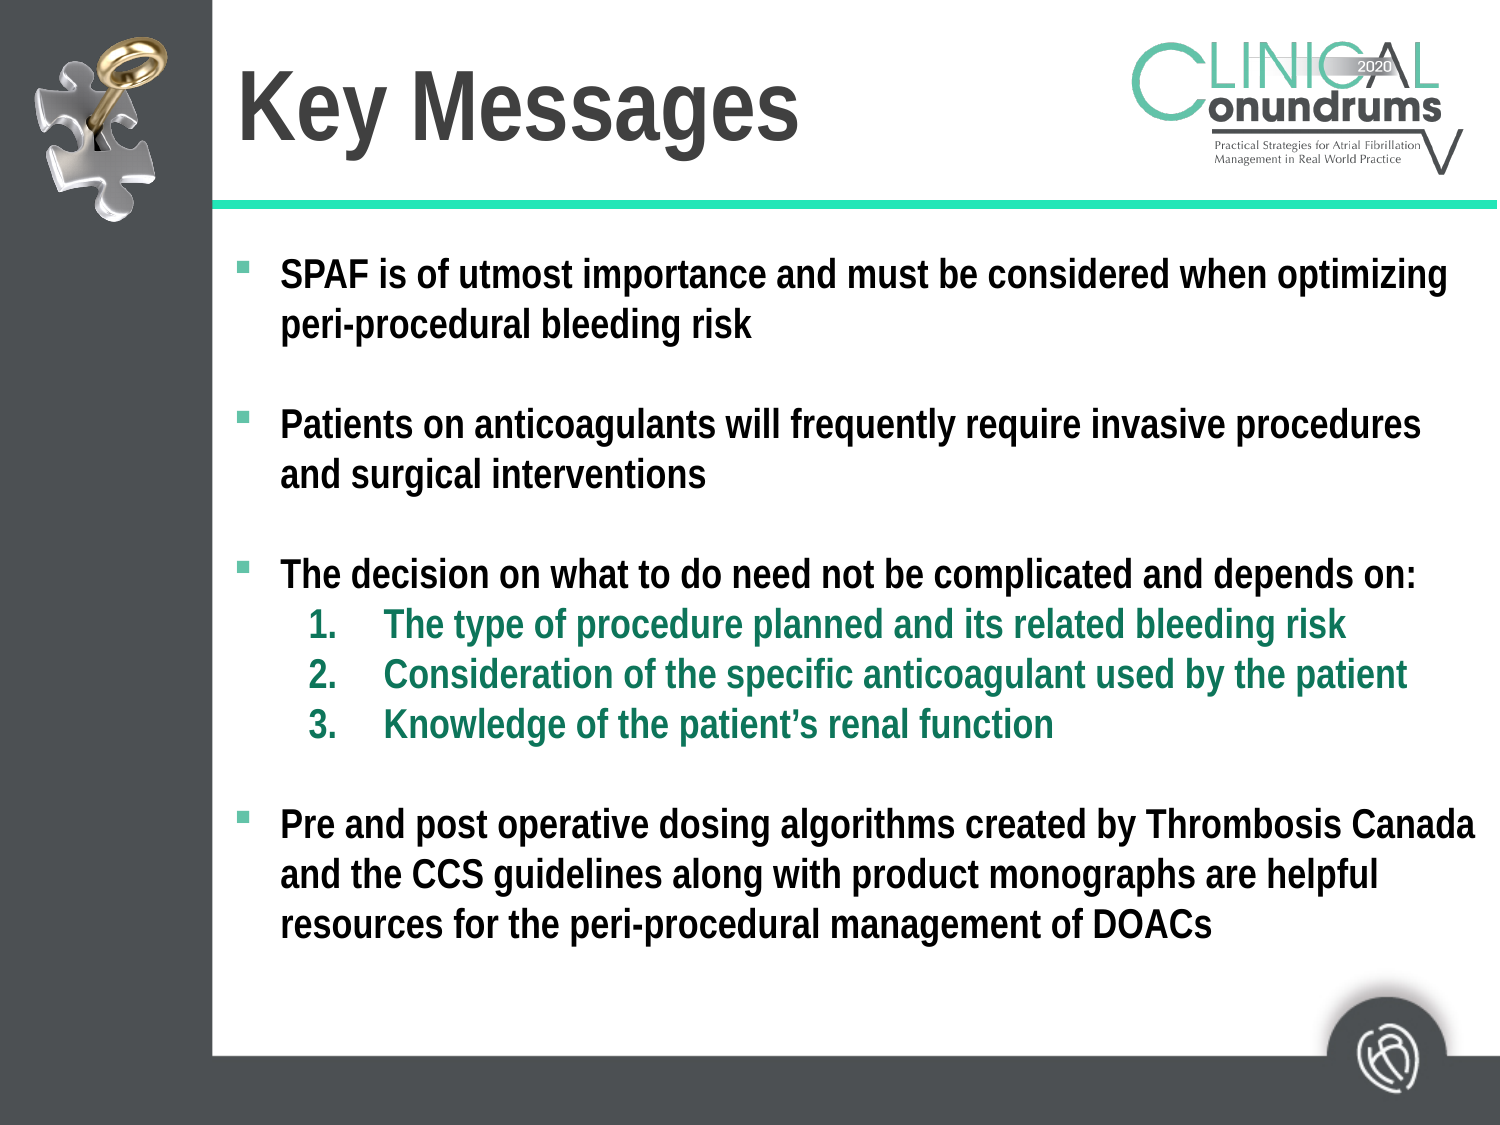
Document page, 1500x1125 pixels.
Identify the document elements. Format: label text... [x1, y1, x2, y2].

text_box [0, 0, 215, 203]
text_box [0, 212, 215, 924]
picture [0, 925, 1500, 1125]
picture [1127, 33, 1465, 183]
text_box SPAF is of utmost importance and must be considered when optimizing peri-procedural bleeding risk Patients on anticoagulants will frequently require invasive procedures and surgical interventions The decision on what to do need not be complicated and depends on: The type of procedure planned and its related bleeding risk Consideration of the specific anticoagulant used by the patient Knowledge of the patient’s renal function Pre and post operative dosing algorithms created by Thrombosis Canada and the CCS guidelines along with product monographs are helpful resources for the peri-procedural management of DOACs [218, 239, 1500, 925]
text_box Key Messages [222, 33, 1125, 168]
picture [0, 19, 186, 240]
